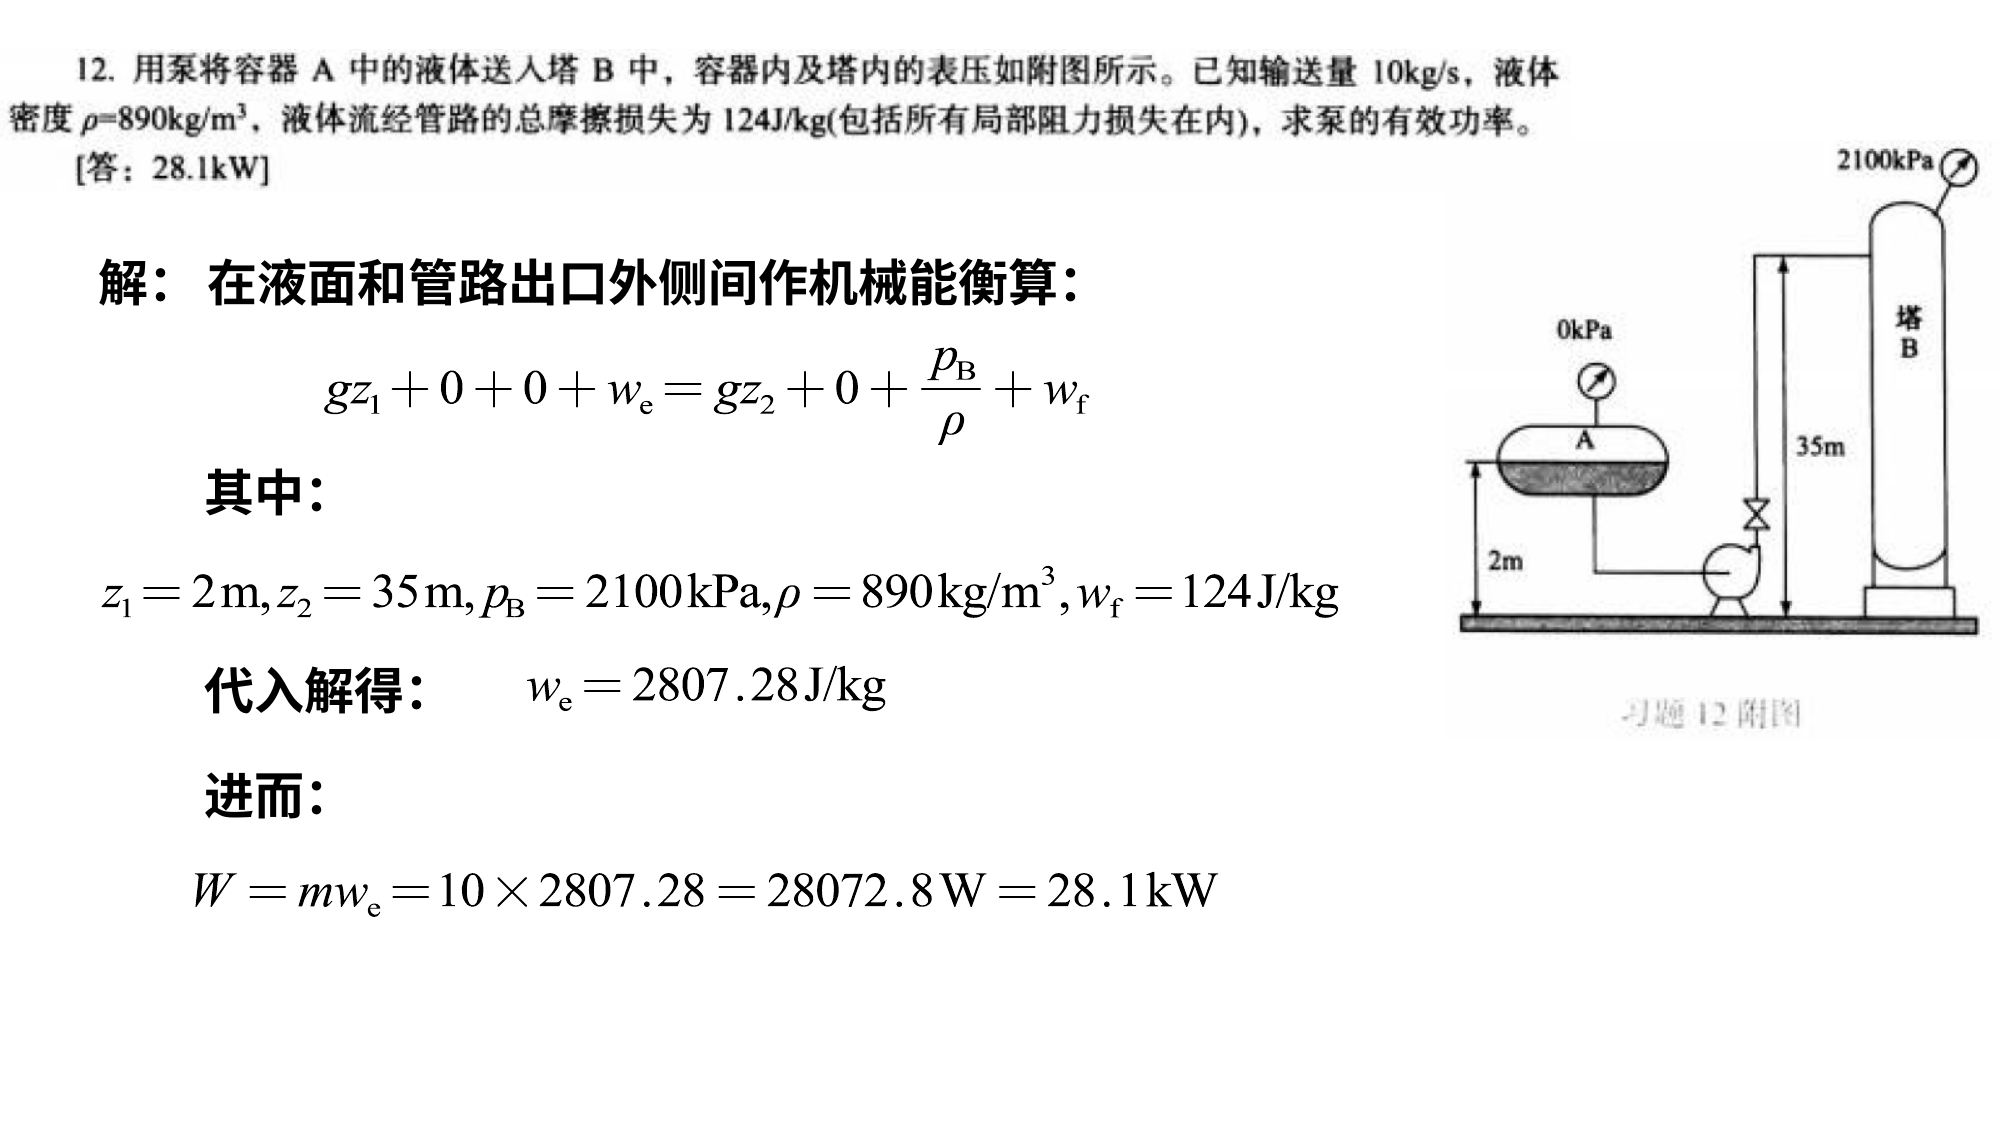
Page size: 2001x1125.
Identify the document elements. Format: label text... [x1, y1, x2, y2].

text_box 解： [83, 244, 193, 320]
text_box 在液面和管路出口外侧间作机械能衡算： [193, 244, 1123, 320]
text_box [324, 325, 1094, 455]
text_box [101, 560, 1344, 631]
text_box 代入解得： [189, 652, 470, 727]
text_box 其中： [189, 454, 370, 529]
text_box 进而： [189, 757, 370, 832]
picture [0, 49, 2000, 740]
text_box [526, 656, 891, 724]
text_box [194, 862, 1223, 930]
